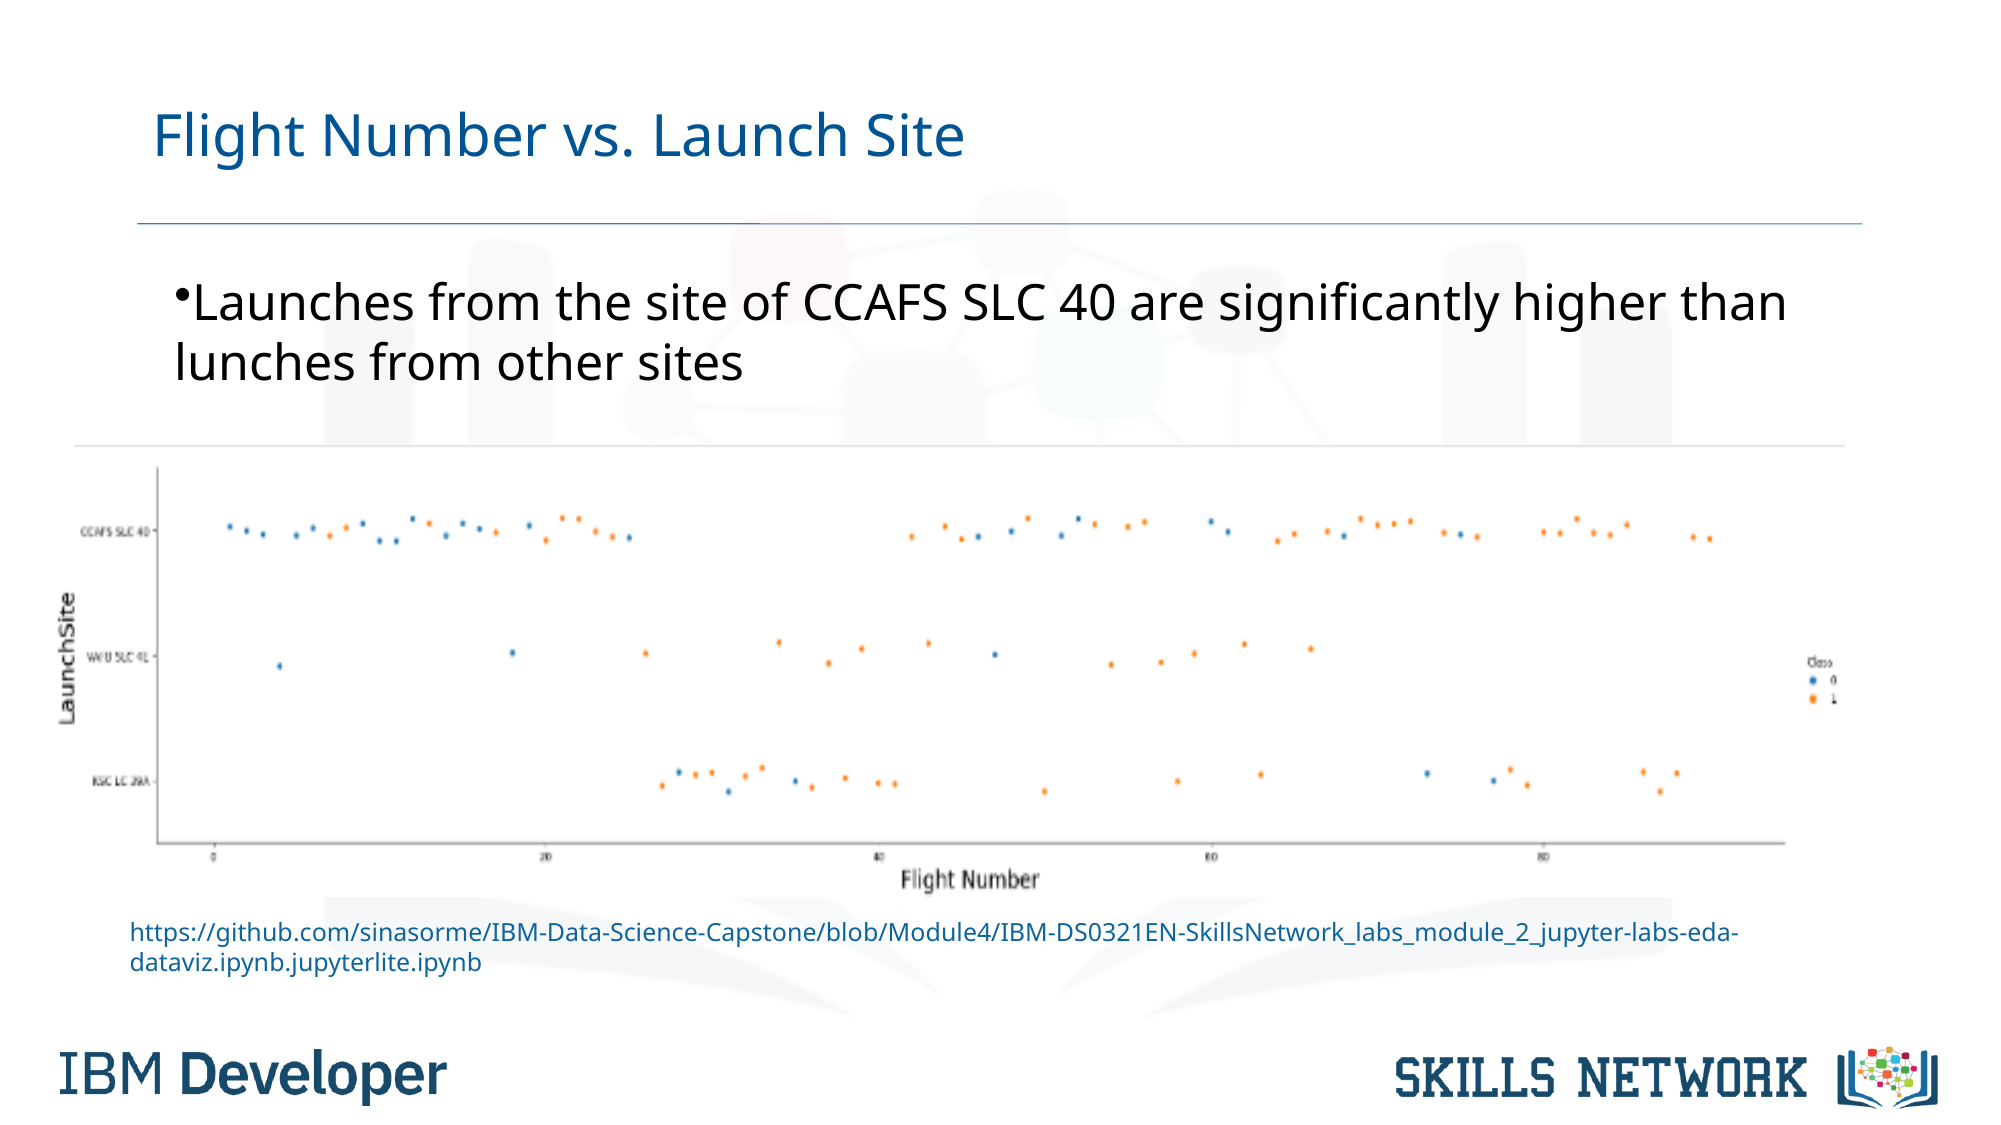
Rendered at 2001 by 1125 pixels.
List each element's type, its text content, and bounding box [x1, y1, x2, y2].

text_box Launches from the site of CCAFS SLC 40 are significantly higher than lunches from other sites [159, 263, 1865, 399]
picture [1390, 1045, 1945, 1111]
title Flight Number vs. Launch Site [137, 59, 1863, 278]
picture [32, 445, 1876, 897]
picture [55, 1045, 459, 1108]
text_box https://github.com/sinasorme/IBM-Data-Science-Capstone/blob/Module4/IBM-DS0321EN-SkillsNetwork_labs_module_2_jupyter-labs-eda-dataviz.ipynb.jupyterlite.ipynb [114, 909, 1909, 985]
